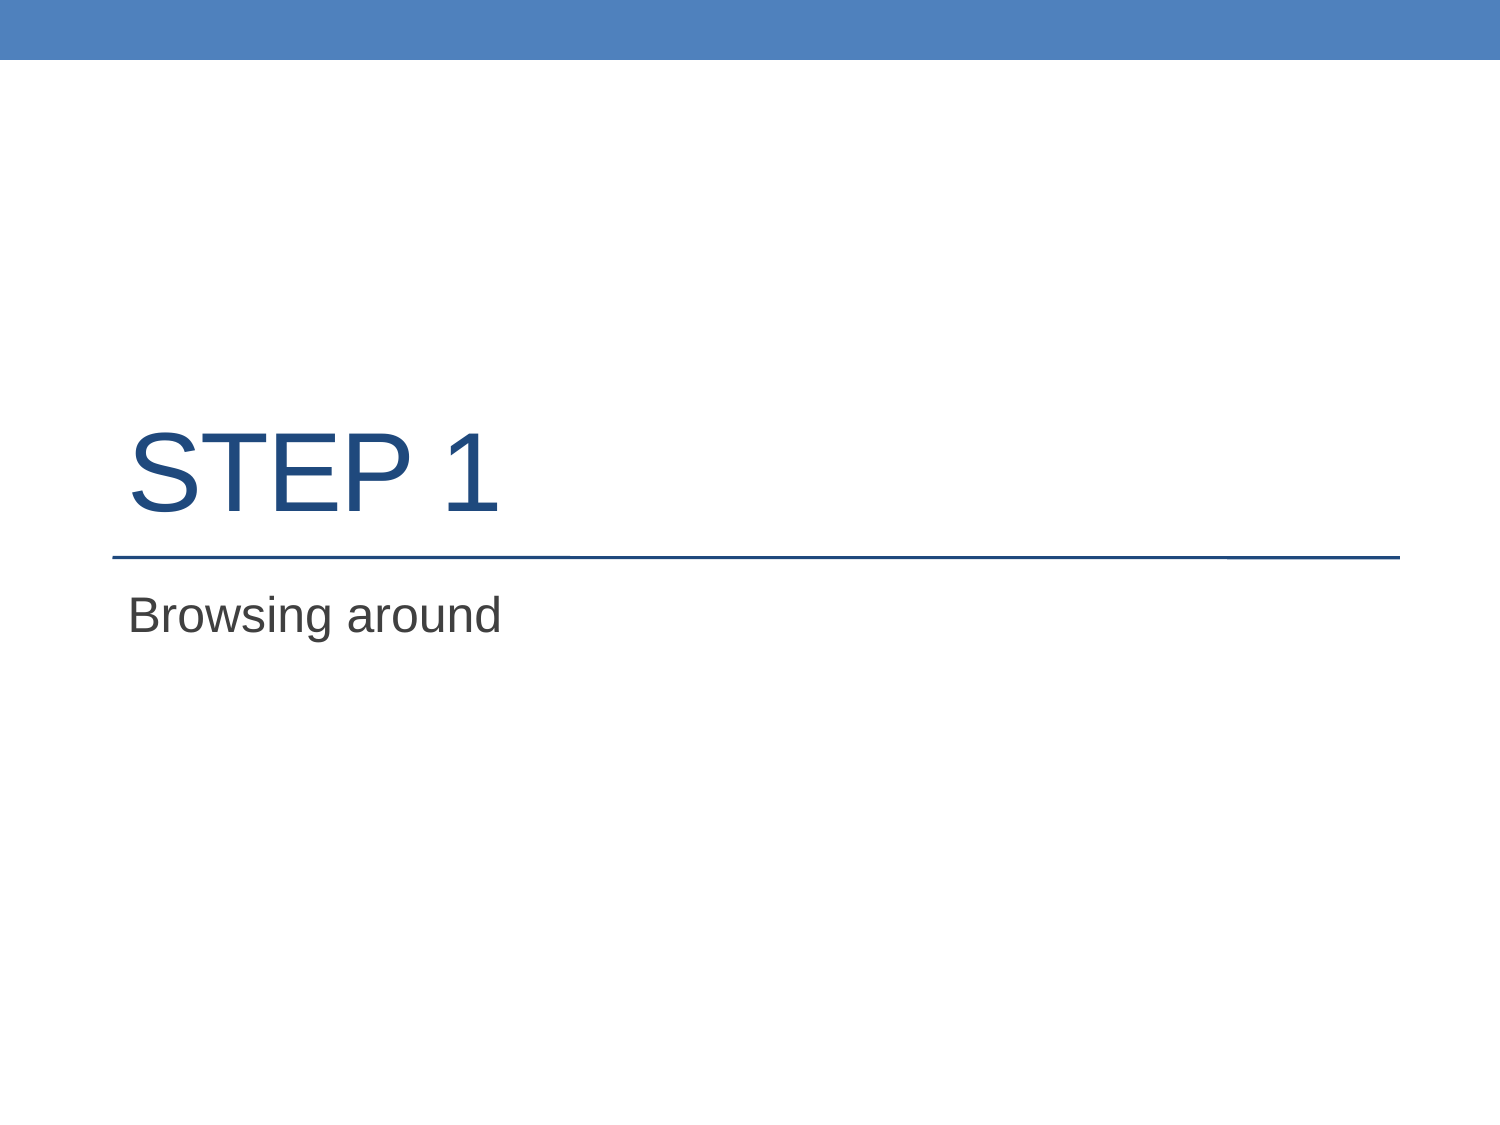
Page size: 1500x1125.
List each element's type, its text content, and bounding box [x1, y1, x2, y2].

subtitle Browsing around [112, 575, 1163, 863]
title Step 1 [112, 224, 1400, 542]
